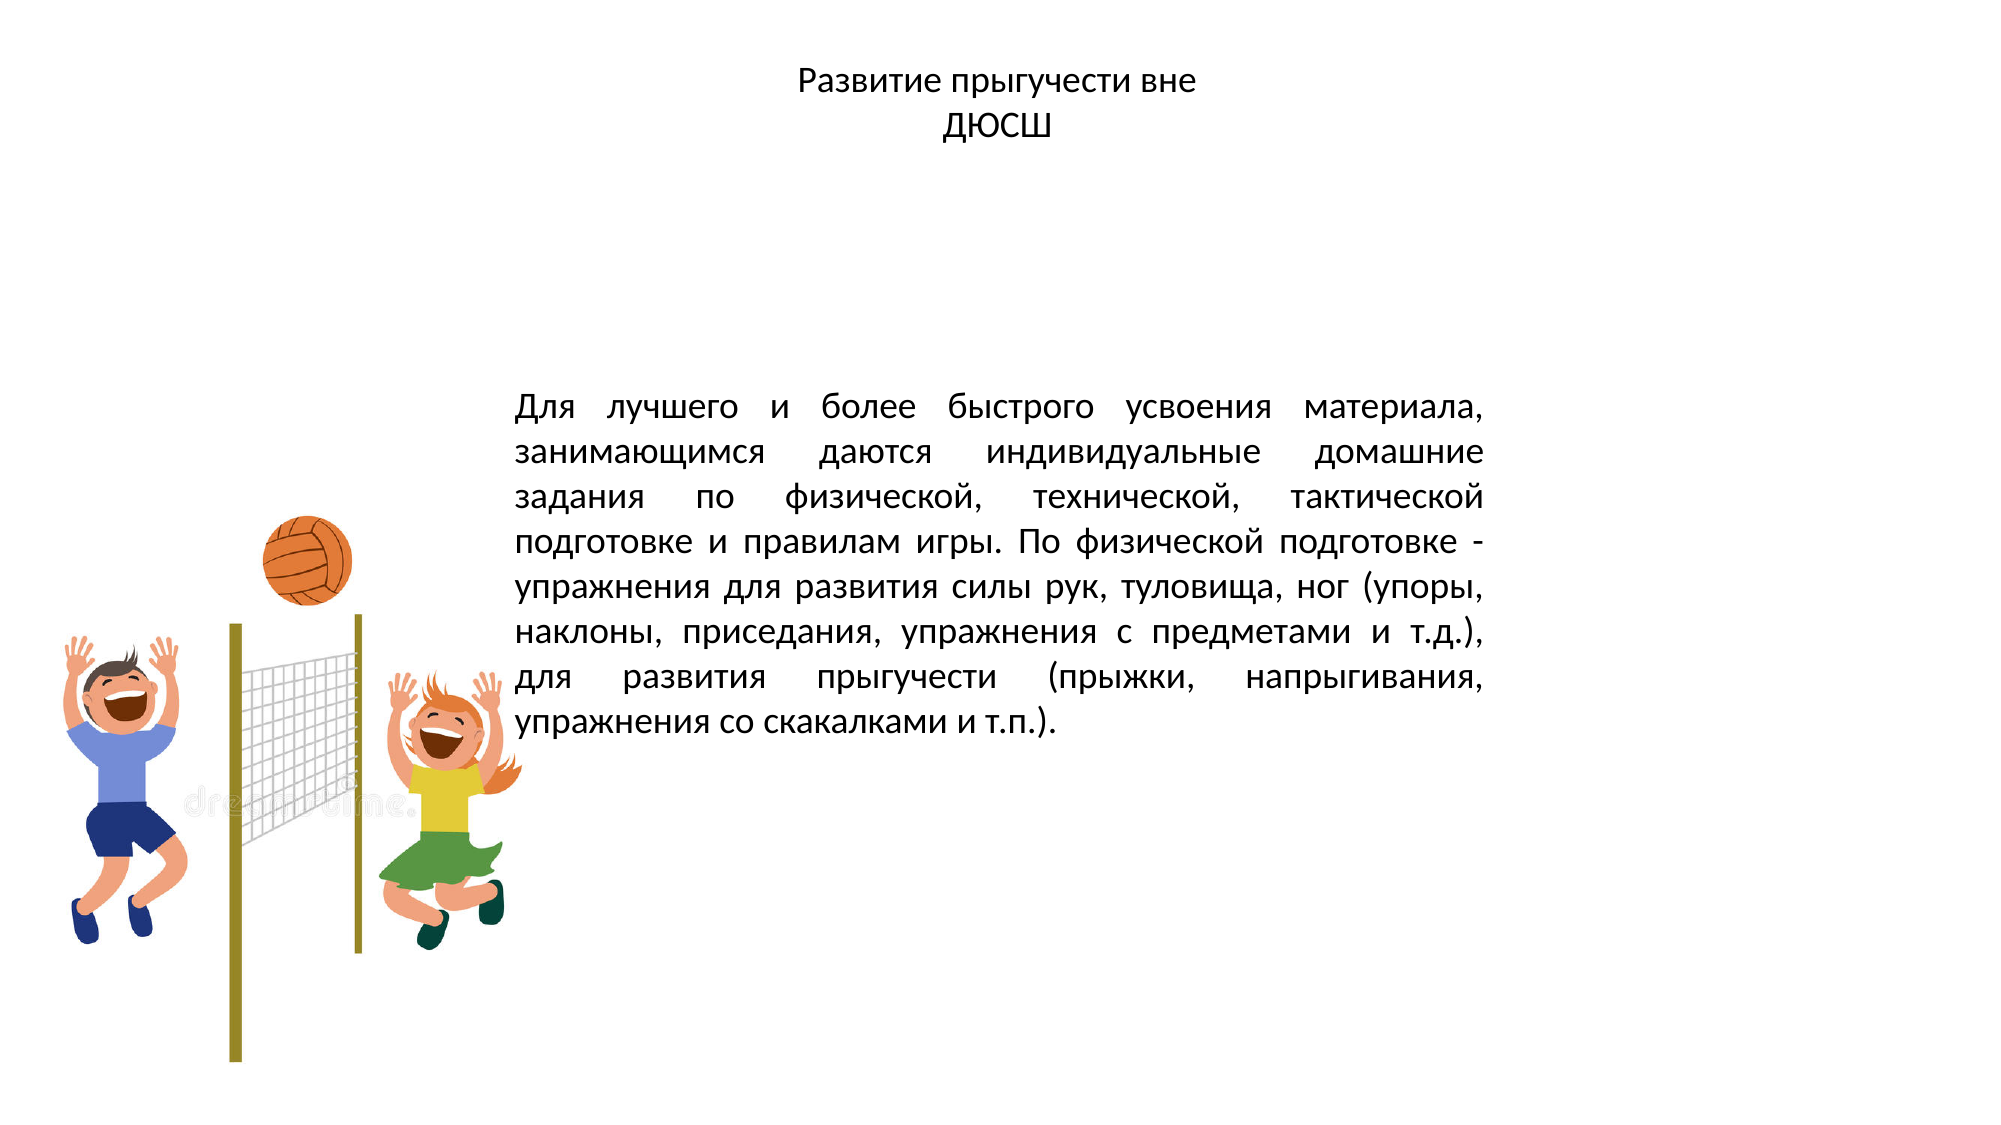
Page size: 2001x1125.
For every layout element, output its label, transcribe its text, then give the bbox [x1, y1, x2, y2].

text_box Развитие прыгучести вне ДЮСШ [736, 48, 1259, 153]
text_box Для лучшего и более быстрого усвоения материала, занимающимся даются индивидуальные домашние задания по физической, технической, тактической подготовке и правилам игры. По физической подготовке - упражнения для развития силы рук, туловища, ног (упоры, наклоны, приседания, упражнения с предметами и т.д.), для развития прыгучести (прыжки, напрыгивания, упражнения со скакалками и т.п.). [499, 373, 1500, 749]
picture [0, 495, 599, 1094]
